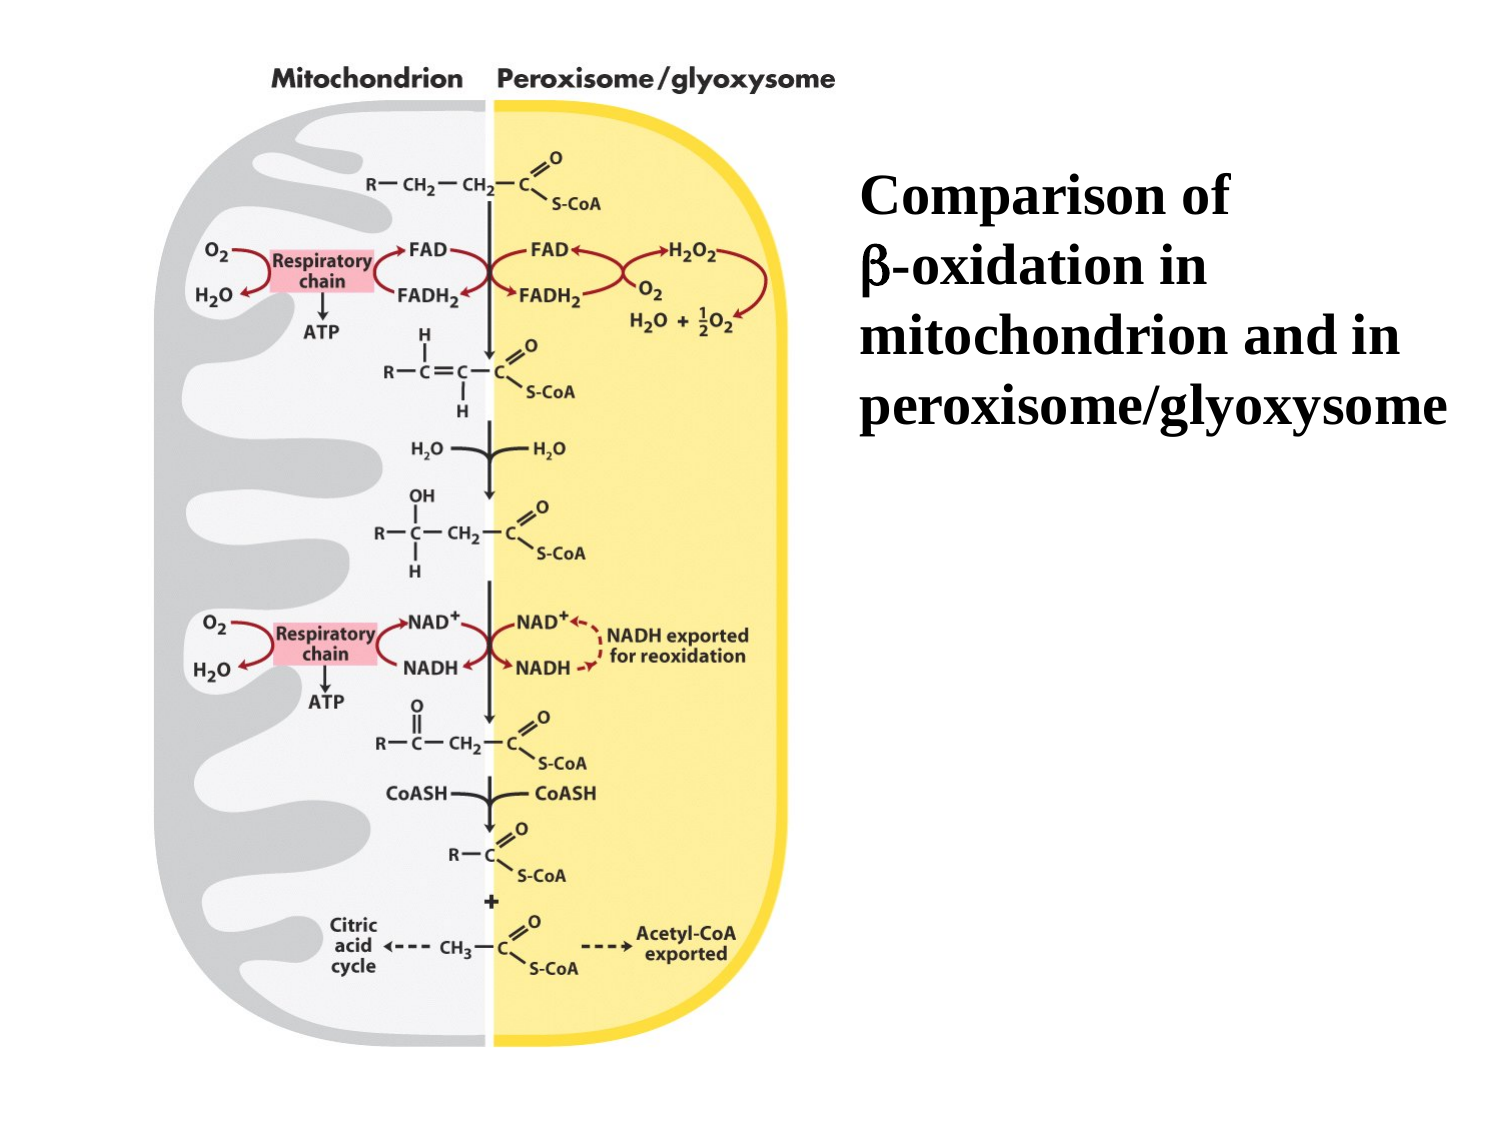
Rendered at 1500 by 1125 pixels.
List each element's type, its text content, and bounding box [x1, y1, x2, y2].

text_box Comparison of b-oxidation in mitochondrion and in peroxisome/glyoxysome [851, 148, 1464, 444]
picture [147, 54, 845, 1056]
